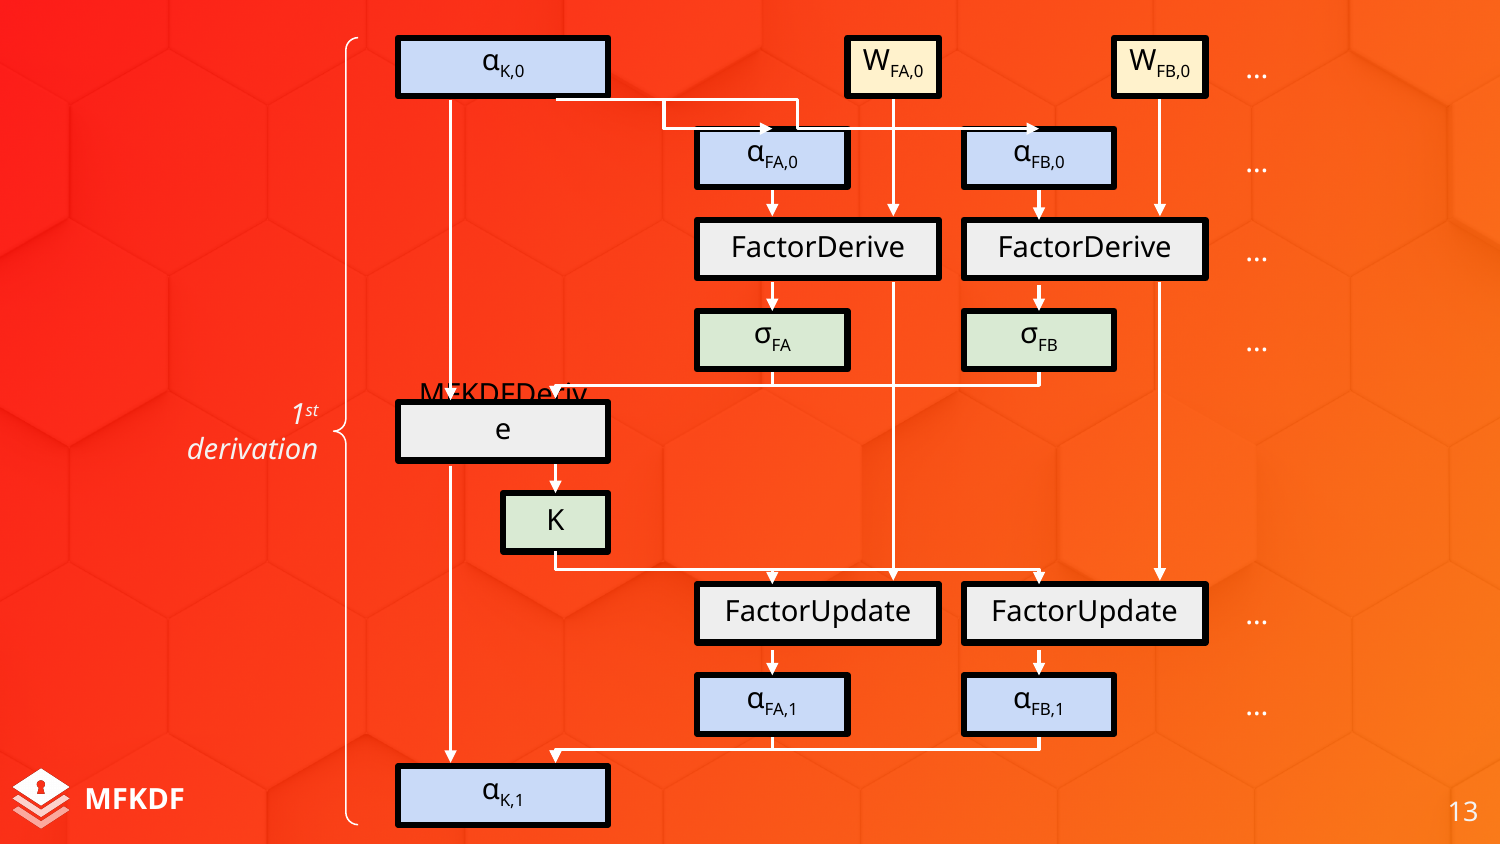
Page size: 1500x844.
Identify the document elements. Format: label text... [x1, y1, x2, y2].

picture [0, 0, 1500, 844]
text_box 1st derivation [166, 380, 334, 481]
text_box MFKDF [69, 765, 203, 831]
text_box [847, 33, 1278, 100]
text_box ‹#› [1403, 779, 1494, 844]
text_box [696, 202, 1278, 280]
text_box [397, 99, 691, 465]
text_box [555, 99, 1278, 195]
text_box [696, 281, 1278, 374]
text_box αK,0 [398, 37, 609, 97]
text_box [334, 37, 359, 825]
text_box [397, 465, 1040, 829]
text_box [696, 649, 1278, 738]
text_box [555, 281, 1278, 651]
